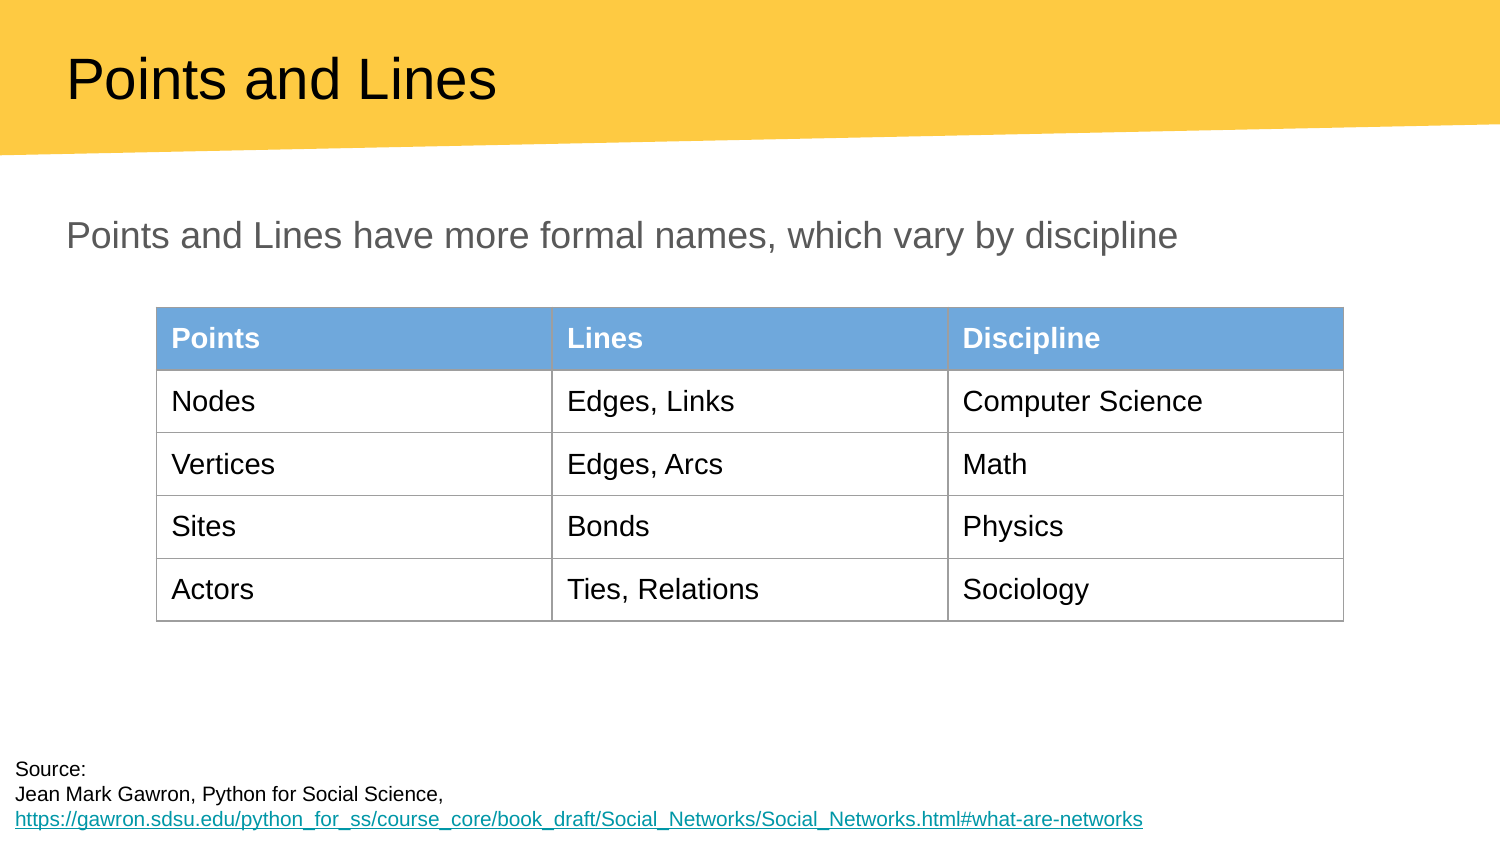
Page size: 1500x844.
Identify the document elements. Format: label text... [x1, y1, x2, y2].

table_cell Ties, Relations [553, 559, 947, 620]
table_cell Edges, Arcs [553, 433, 947, 495]
table_cell Sociology [949, 559, 1343, 620]
text_box Source: Jean Mark Gawron, Python for Social Science, https://gawron.sdsu.edu/python_for_ss/course_core/book_draft/Social_Networks/Social_Networks.html#what-are-networks [0, 740, 1258, 819]
table_cell Edges, Links [553, 371, 947, 432]
table_cell Physics [949, 496, 1343, 558]
table_cell Vertices [157, 433, 551, 495]
table_cell Actors [157, 559, 551, 620]
table_header Lines [553, 308, 947, 369]
table_cell Bonds [553, 496, 947, 558]
table_cell Computer Science [949, 371, 1343, 432]
table_cell Math [949, 433, 1343, 495]
title Points and Lines [51, 26, 1449, 120]
table_cell Sites [157, 496, 551, 558]
table_header Points [157, 308, 551, 369]
table_cell Nodes [157, 371, 551, 432]
list Points and Lines have more formal names, which vary by discipline [51, 189, 1449, 750]
table_header Discipline [949, 308, 1343, 369]
text_box [0, 0, 1500, 156]
